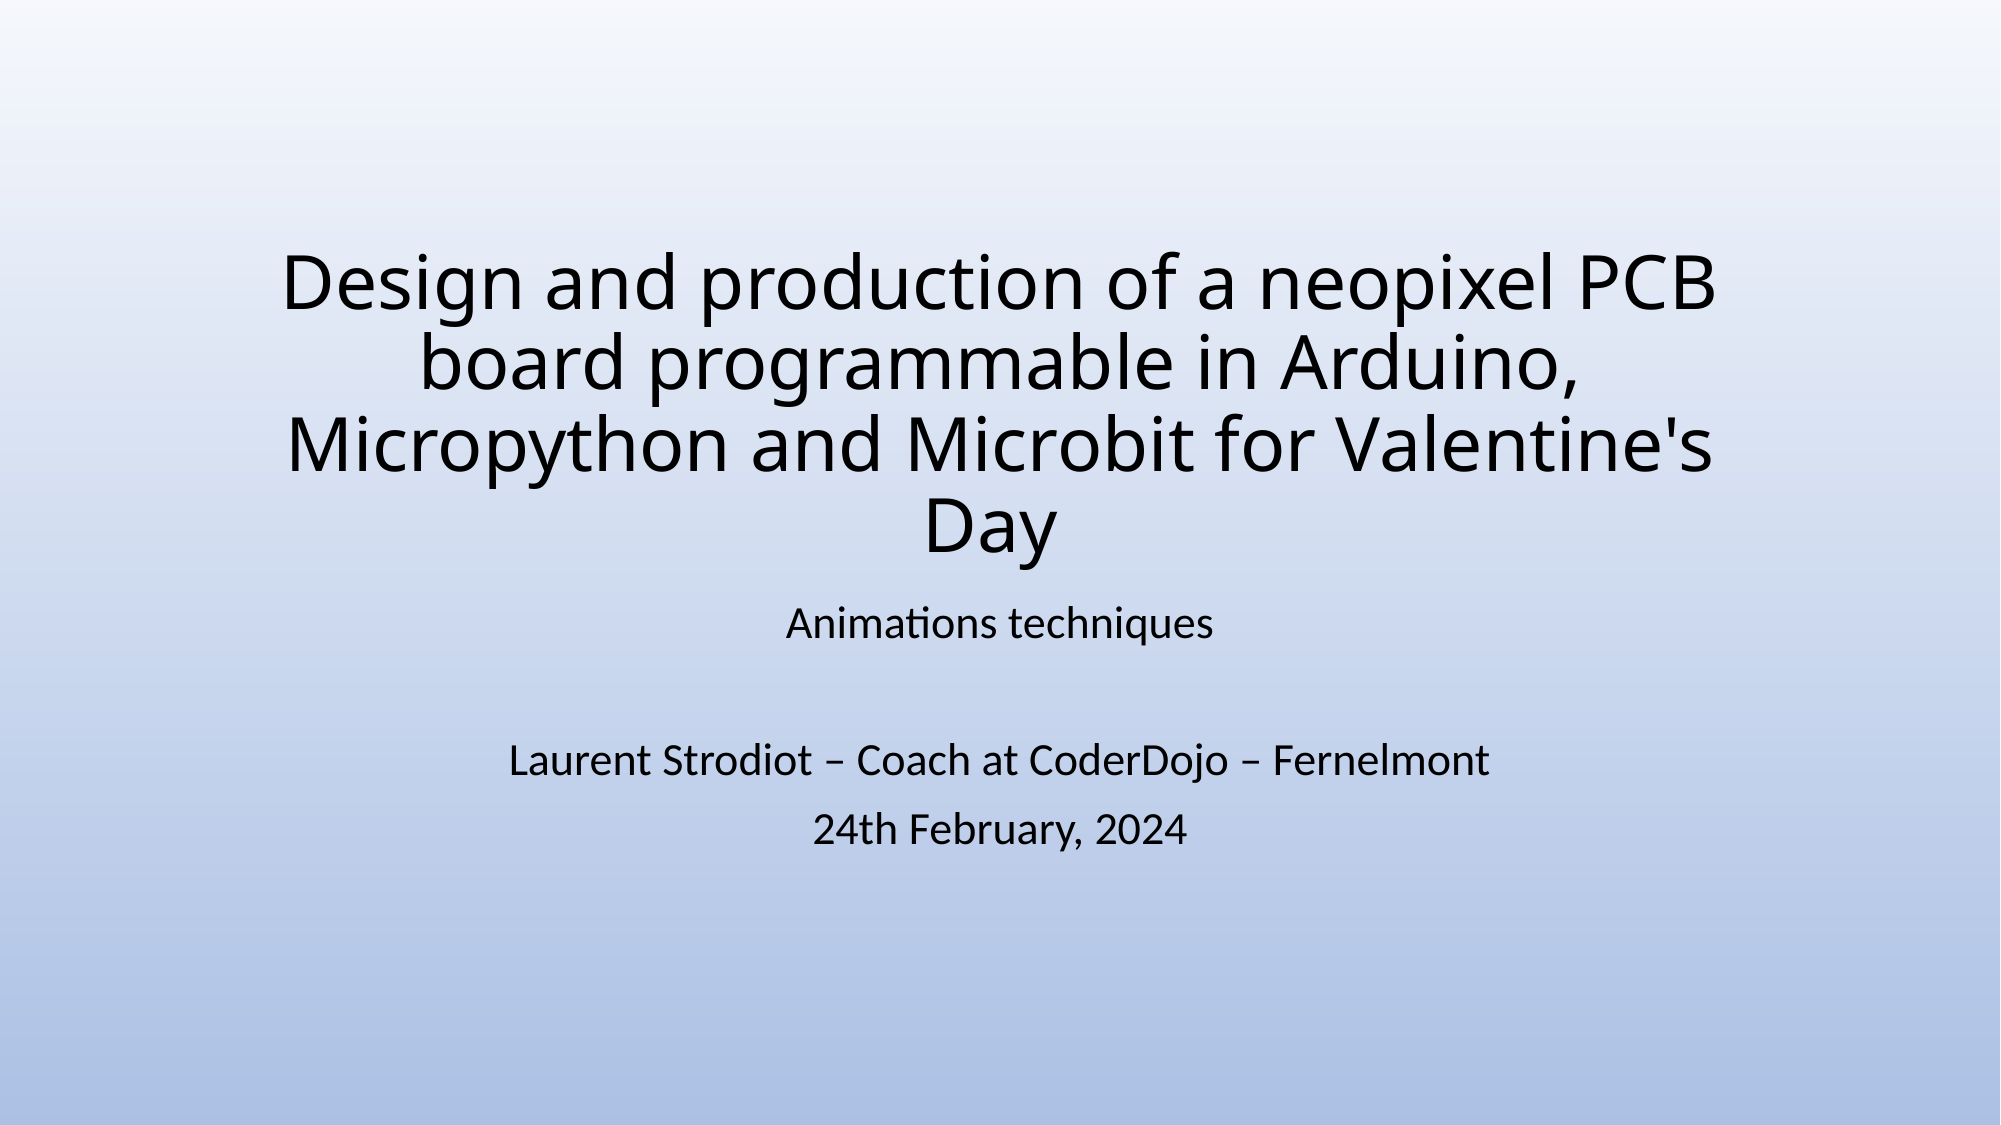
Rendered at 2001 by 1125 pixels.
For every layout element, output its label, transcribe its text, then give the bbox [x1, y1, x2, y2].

subtitle Animations techniques Laurent Strodiot – Coach at CoderDojo – Fernelmont 24th February, 2024 [249, 590, 1750, 863]
title Design and production of a neopixel PCB board programmable in Arduino, Micropython and Microbit for Valentine's Day [249, 184, 1750, 576]
